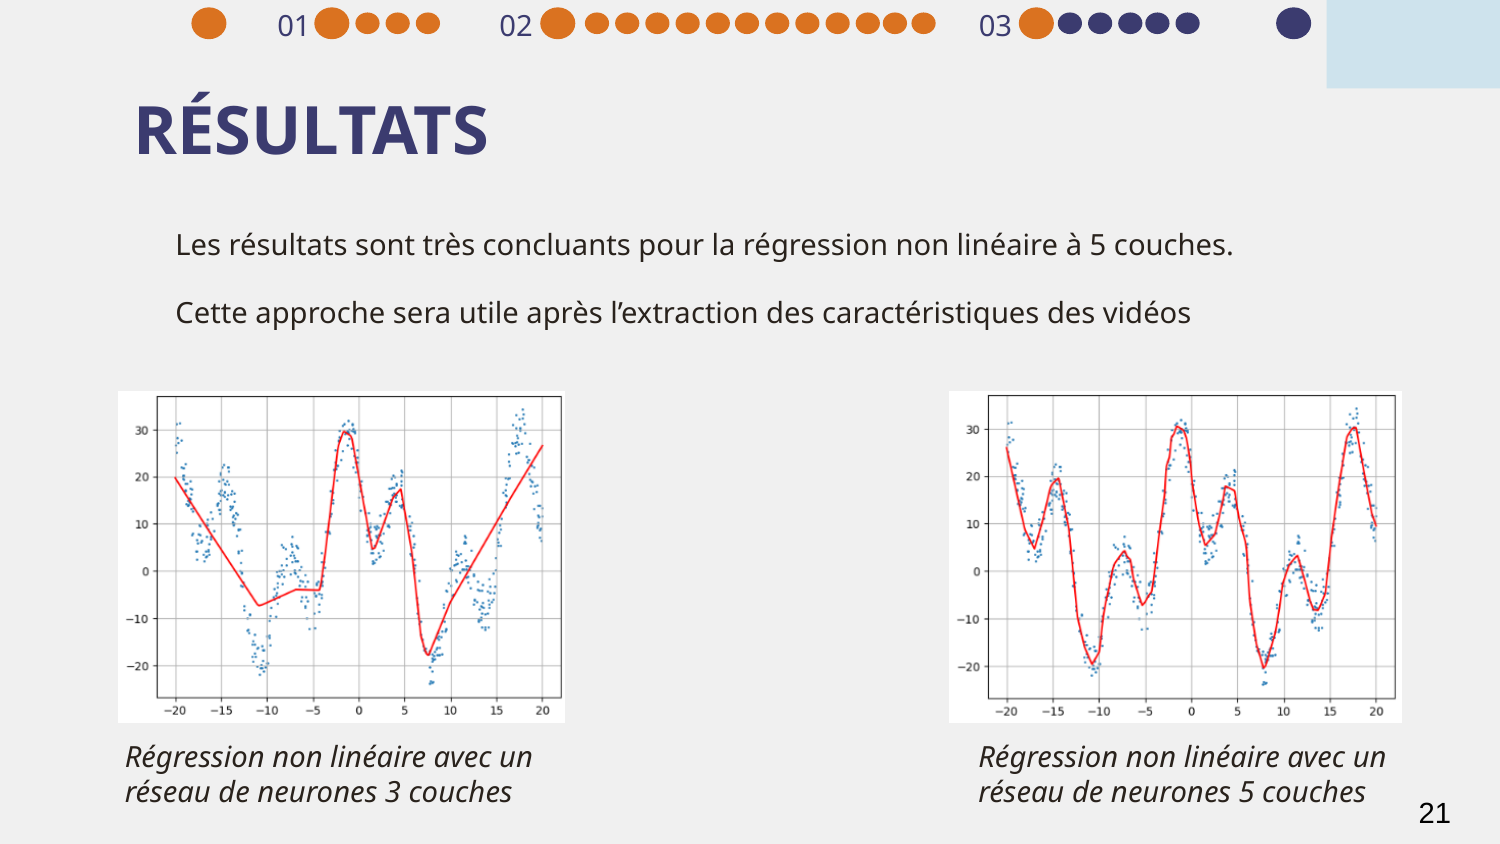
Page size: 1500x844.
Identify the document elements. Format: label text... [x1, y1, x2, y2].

text_box Régression non linéaire avec un réseau de neurones 3 couches [109, 723, 574, 844]
text_box [706, 13, 730, 34]
text_box [912, 13, 935, 34]
text_box [1058, 13, 1082, 34]
text_box [333, 8, 349, 39]
text_box [826, 13, 849, 34]
text_box [883, 13, 907, 34]
text_box [1088, 13, 1112, 34]
text_box [1118, 13, 1142, 34]
picture [948, 391, 1402, 724]
text_box [192, 8, 226, 39]
slide_number ‹#› [1403, 779, 1494, 844]
text_box 02 [484, 0, 555, 66]
text_box [585, 13, 609, 34]
text_box [856, 13, 880, 34]
text_box 03 [963, 0, 1034, 66]
text_box [1034, 8, 1054, 39]
text_box [676, 13, 699, 34]
text_box [416, 13, 440, 34]
text_box Régression non linéaire avec un réseau de neurones 5 couches [963, 723, 1456, 823]
text_box [615, 13, 639, 34]
text_box [555, 8, 575, 39]
text_box [386, 13, 410, 34]
picture [117, 391, 565, 724]
text_box 01 [262, 0, 333, 66]
text_box [765, 13, 789, 34]
text_box [356, 13, 379, 34]
text_box [1146, 13, 1169, 34]
subtitle Les résultats sont très concluants pour la régression non linéaire à 5 couches. Cette approche sera utile après l’extraction des caractéristiques des vidéos [160, 211, 1340, 340]
text_box [1276, 8, 1311, 39]
text_box [1176, 13, 1199, 34]
text_box [796, 13, 819, 34]
text_box [646, 13, 669, 34]
text_box [735, 13, 759, 34]
title RÉSULTATS [118, 72, 1382, 181]
